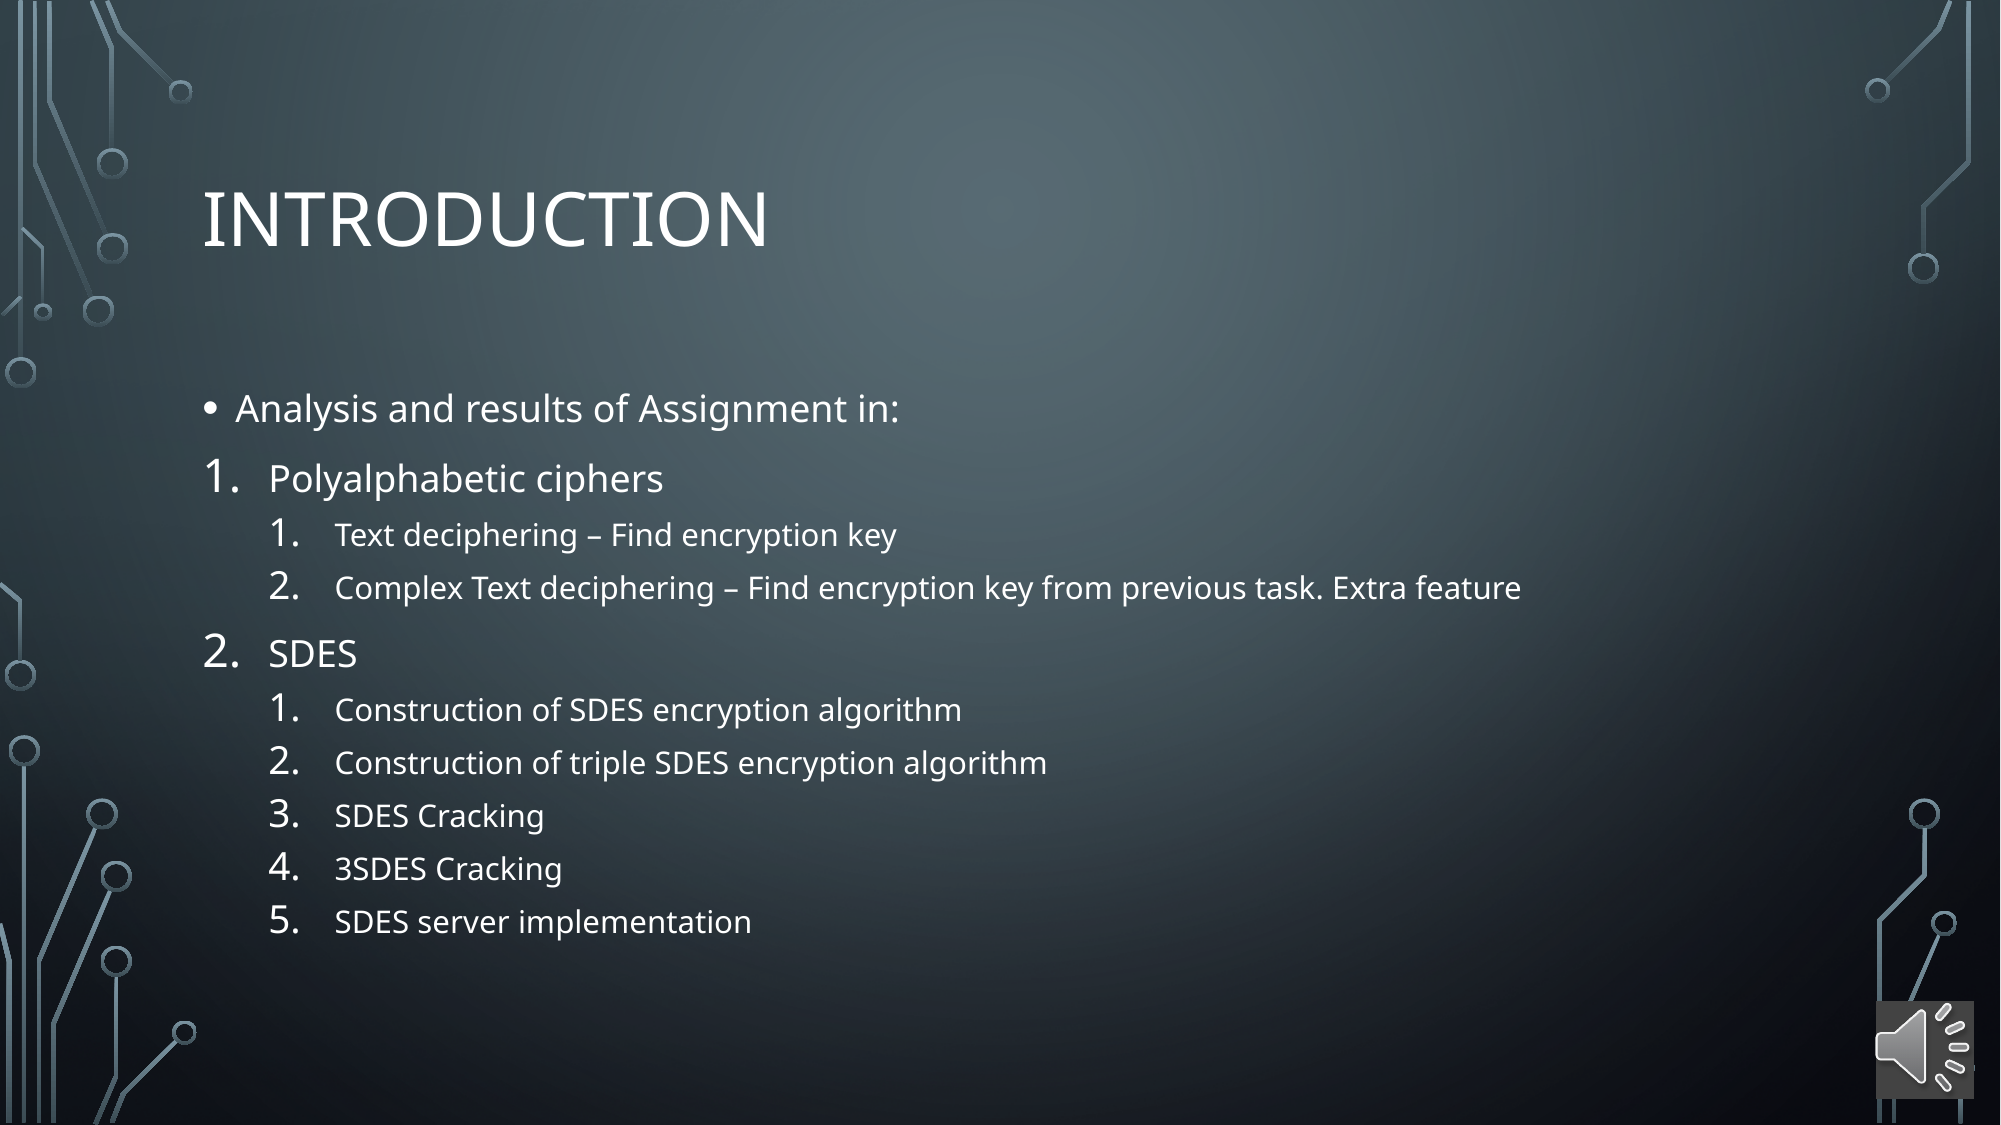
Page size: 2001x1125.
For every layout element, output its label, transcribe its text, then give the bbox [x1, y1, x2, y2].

picture [1874, 999, 1976, 1101]
list Analysis and results of Assignment in: Polyalphabetic ciphers Text deciphering – Find encryption key Complex Text deciphering – Find encryption key from previous task. Extra feature SDES Construction of SDES encryption algorithm Construction of triple SDES encryption algorithm SDES Cracking 3SDES Cracking SDES server implementation [187, 369, 1813, 950]
title Introduction [187, 101, 1813, 344]
